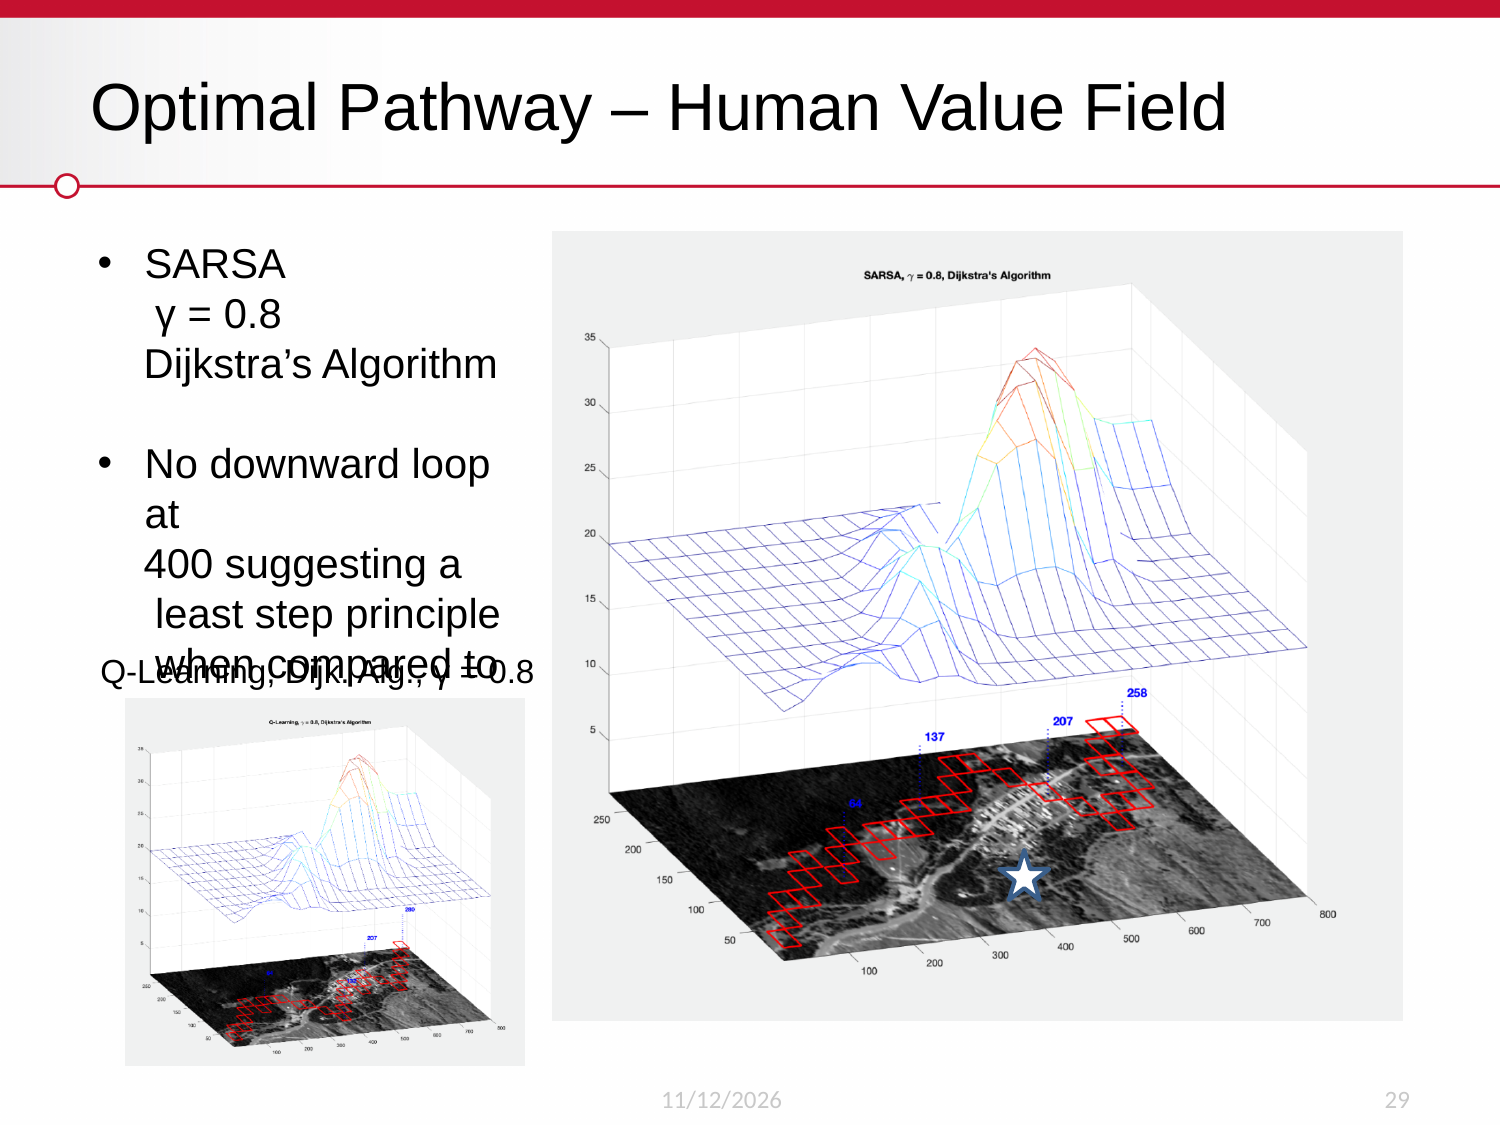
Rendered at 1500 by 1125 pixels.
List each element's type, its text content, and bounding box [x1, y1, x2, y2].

title Optimal Pathway – Human Value Field [75, 45, 1425, 163]
text_box Q-Learning, Dijk. Alg., γ = 0.8 [85, 642, 547, 698]
slide_number 29 [1312, 1068, 1425, 1125]
text_box SARSA γ = 0.8 Dijkstra’s Algorithm No downward loop at 400 suggesting a least step principle when compared to [82, 229, 552, 745]
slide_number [612, 1068, 832, 1125]
picture [0, 0, 1500, 1125]
